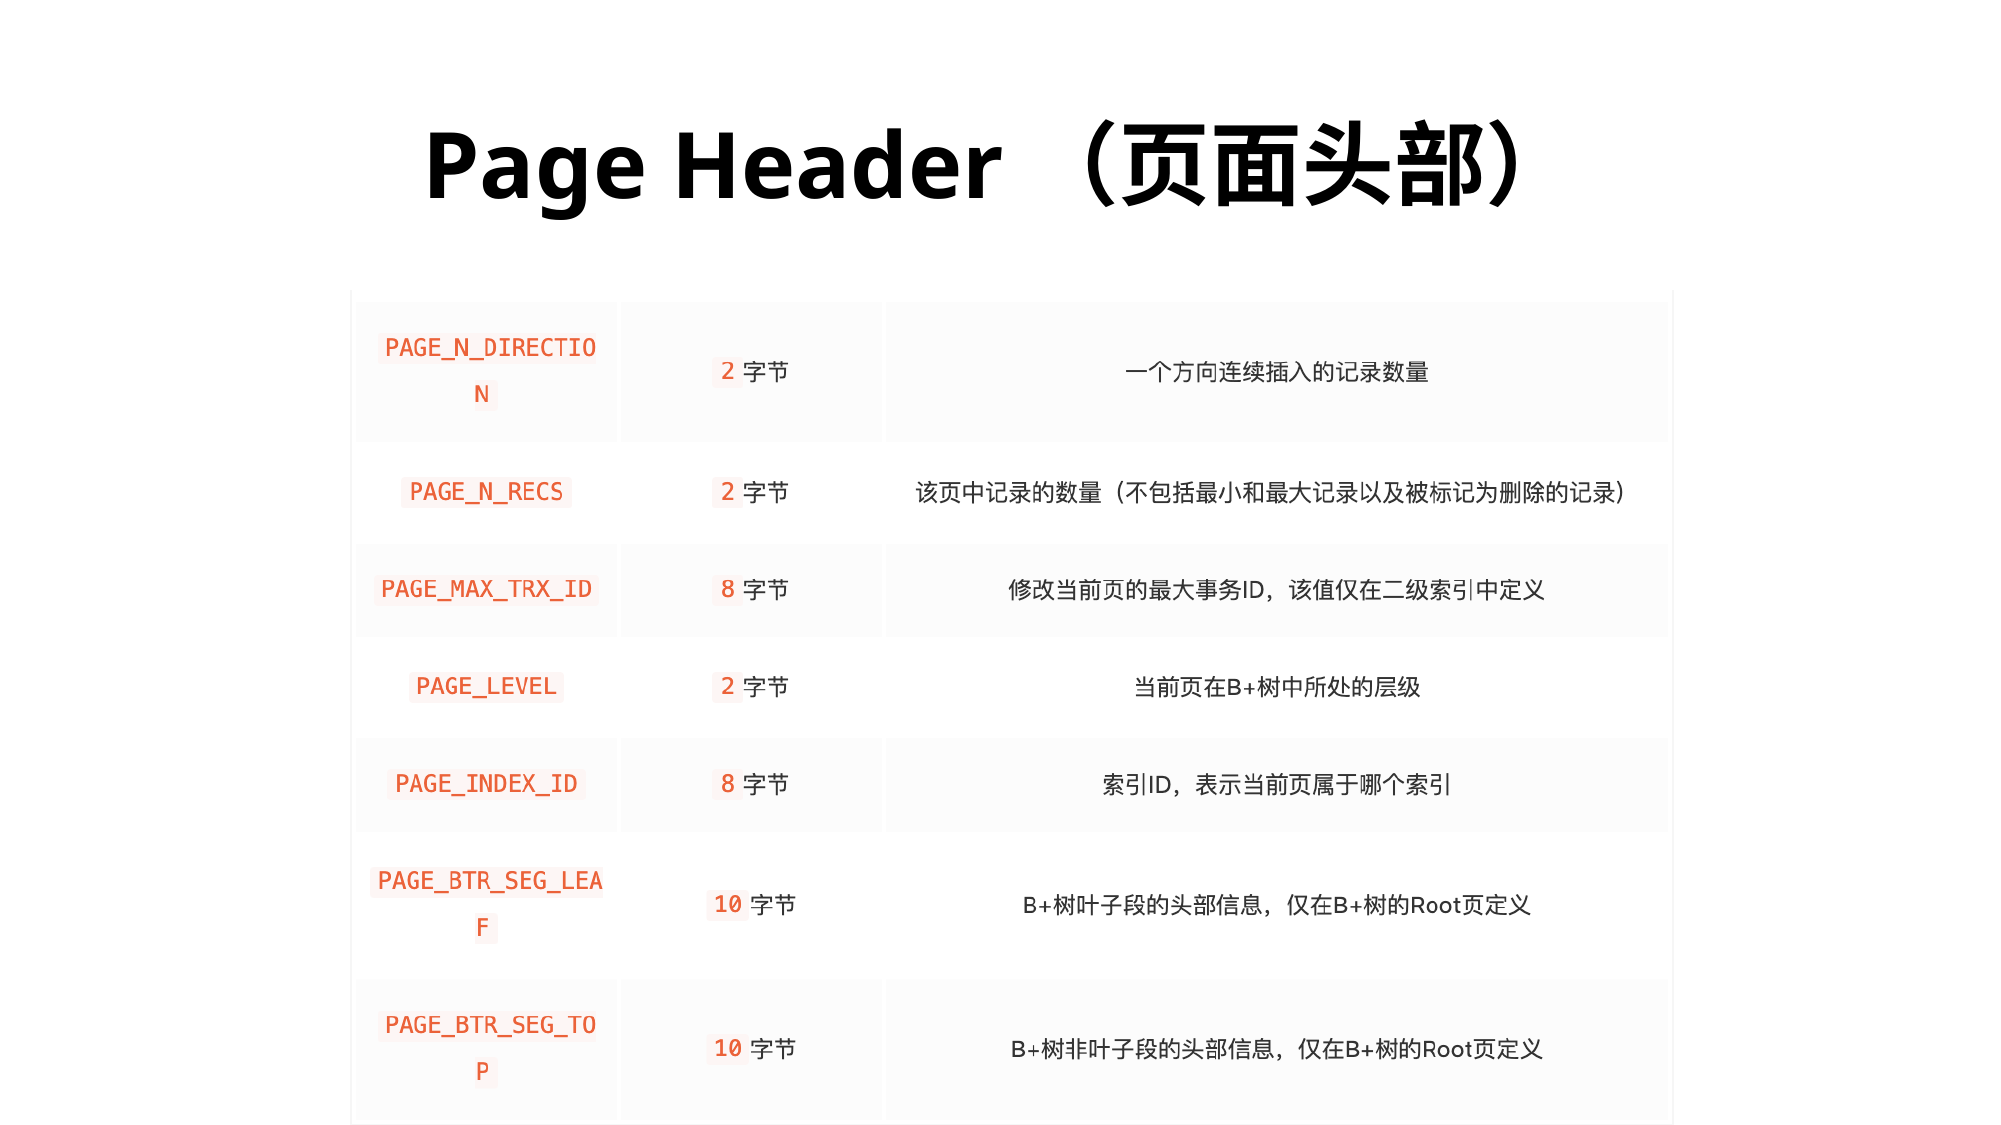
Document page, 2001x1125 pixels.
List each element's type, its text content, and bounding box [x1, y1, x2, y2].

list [342, 290, 1689, 1125]
title Page Header（页面头部） [137, 59, 1863, 278]
